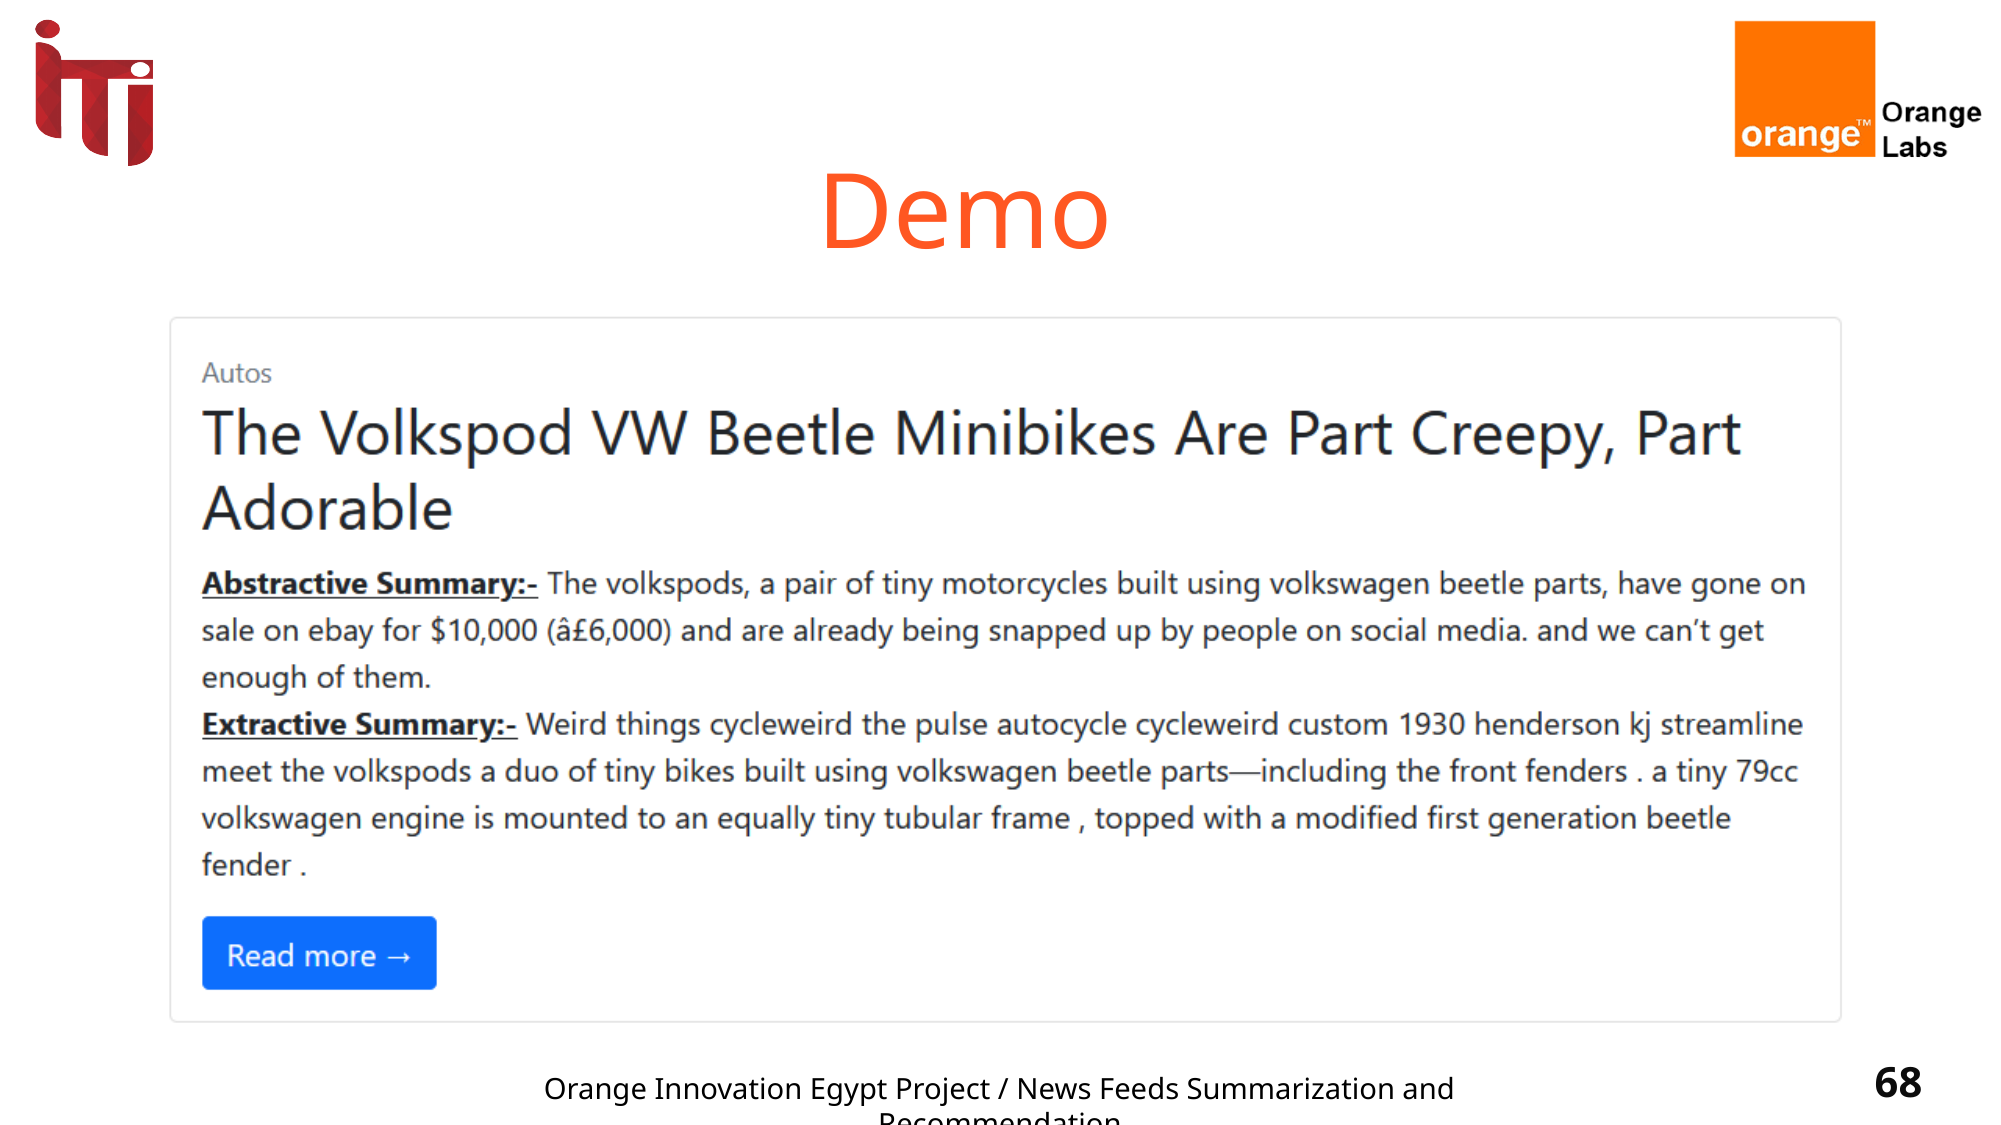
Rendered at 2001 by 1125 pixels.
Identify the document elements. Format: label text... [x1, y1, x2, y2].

picture [150, 289, 1854, 1037]
slide_number ‹#› [1777, 1061, 1938, 1107]
picture [24, 0, 169, 166]
title Demo [168, 96, 1763, 286]
picture [1712, 12, 2000, 166]
